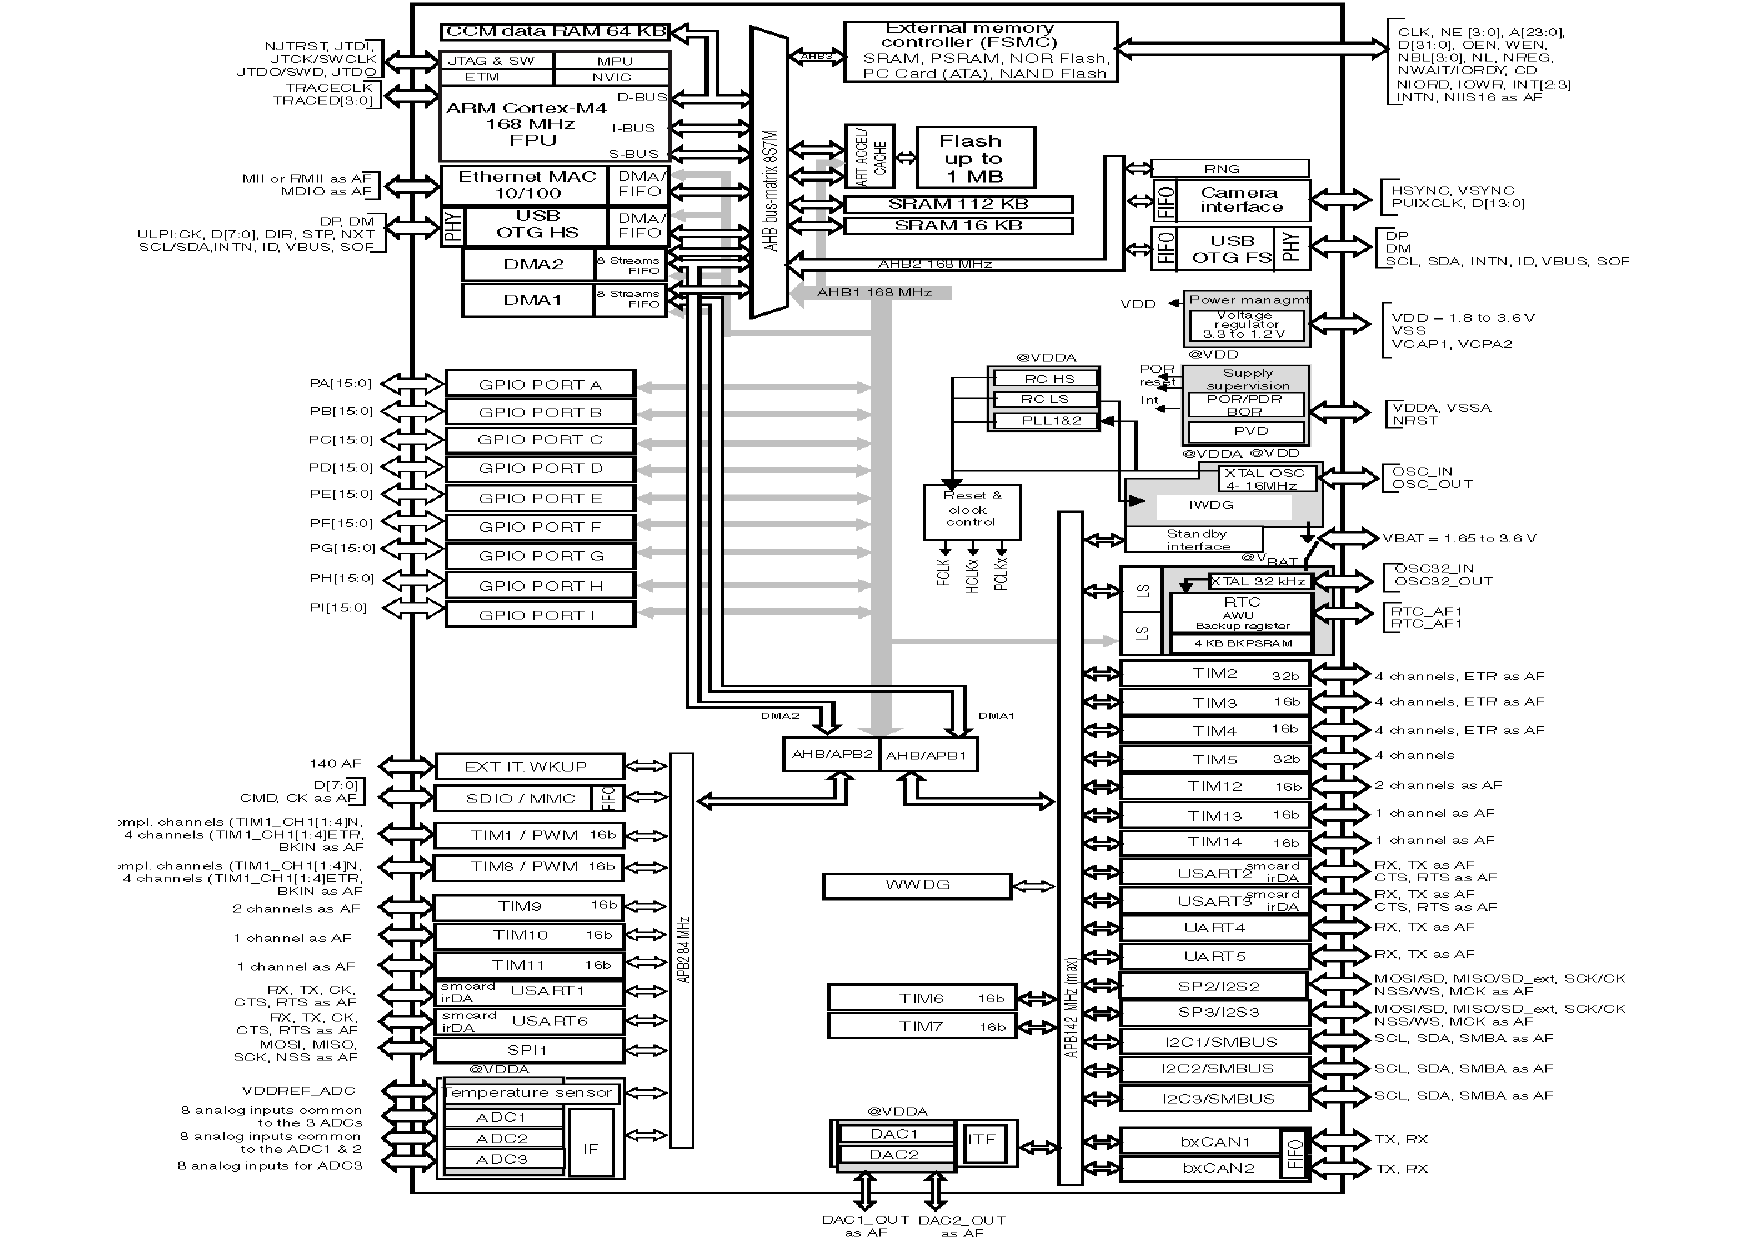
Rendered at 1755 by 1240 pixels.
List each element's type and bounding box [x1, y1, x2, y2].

picture [109, 0, 1657, 1240]
